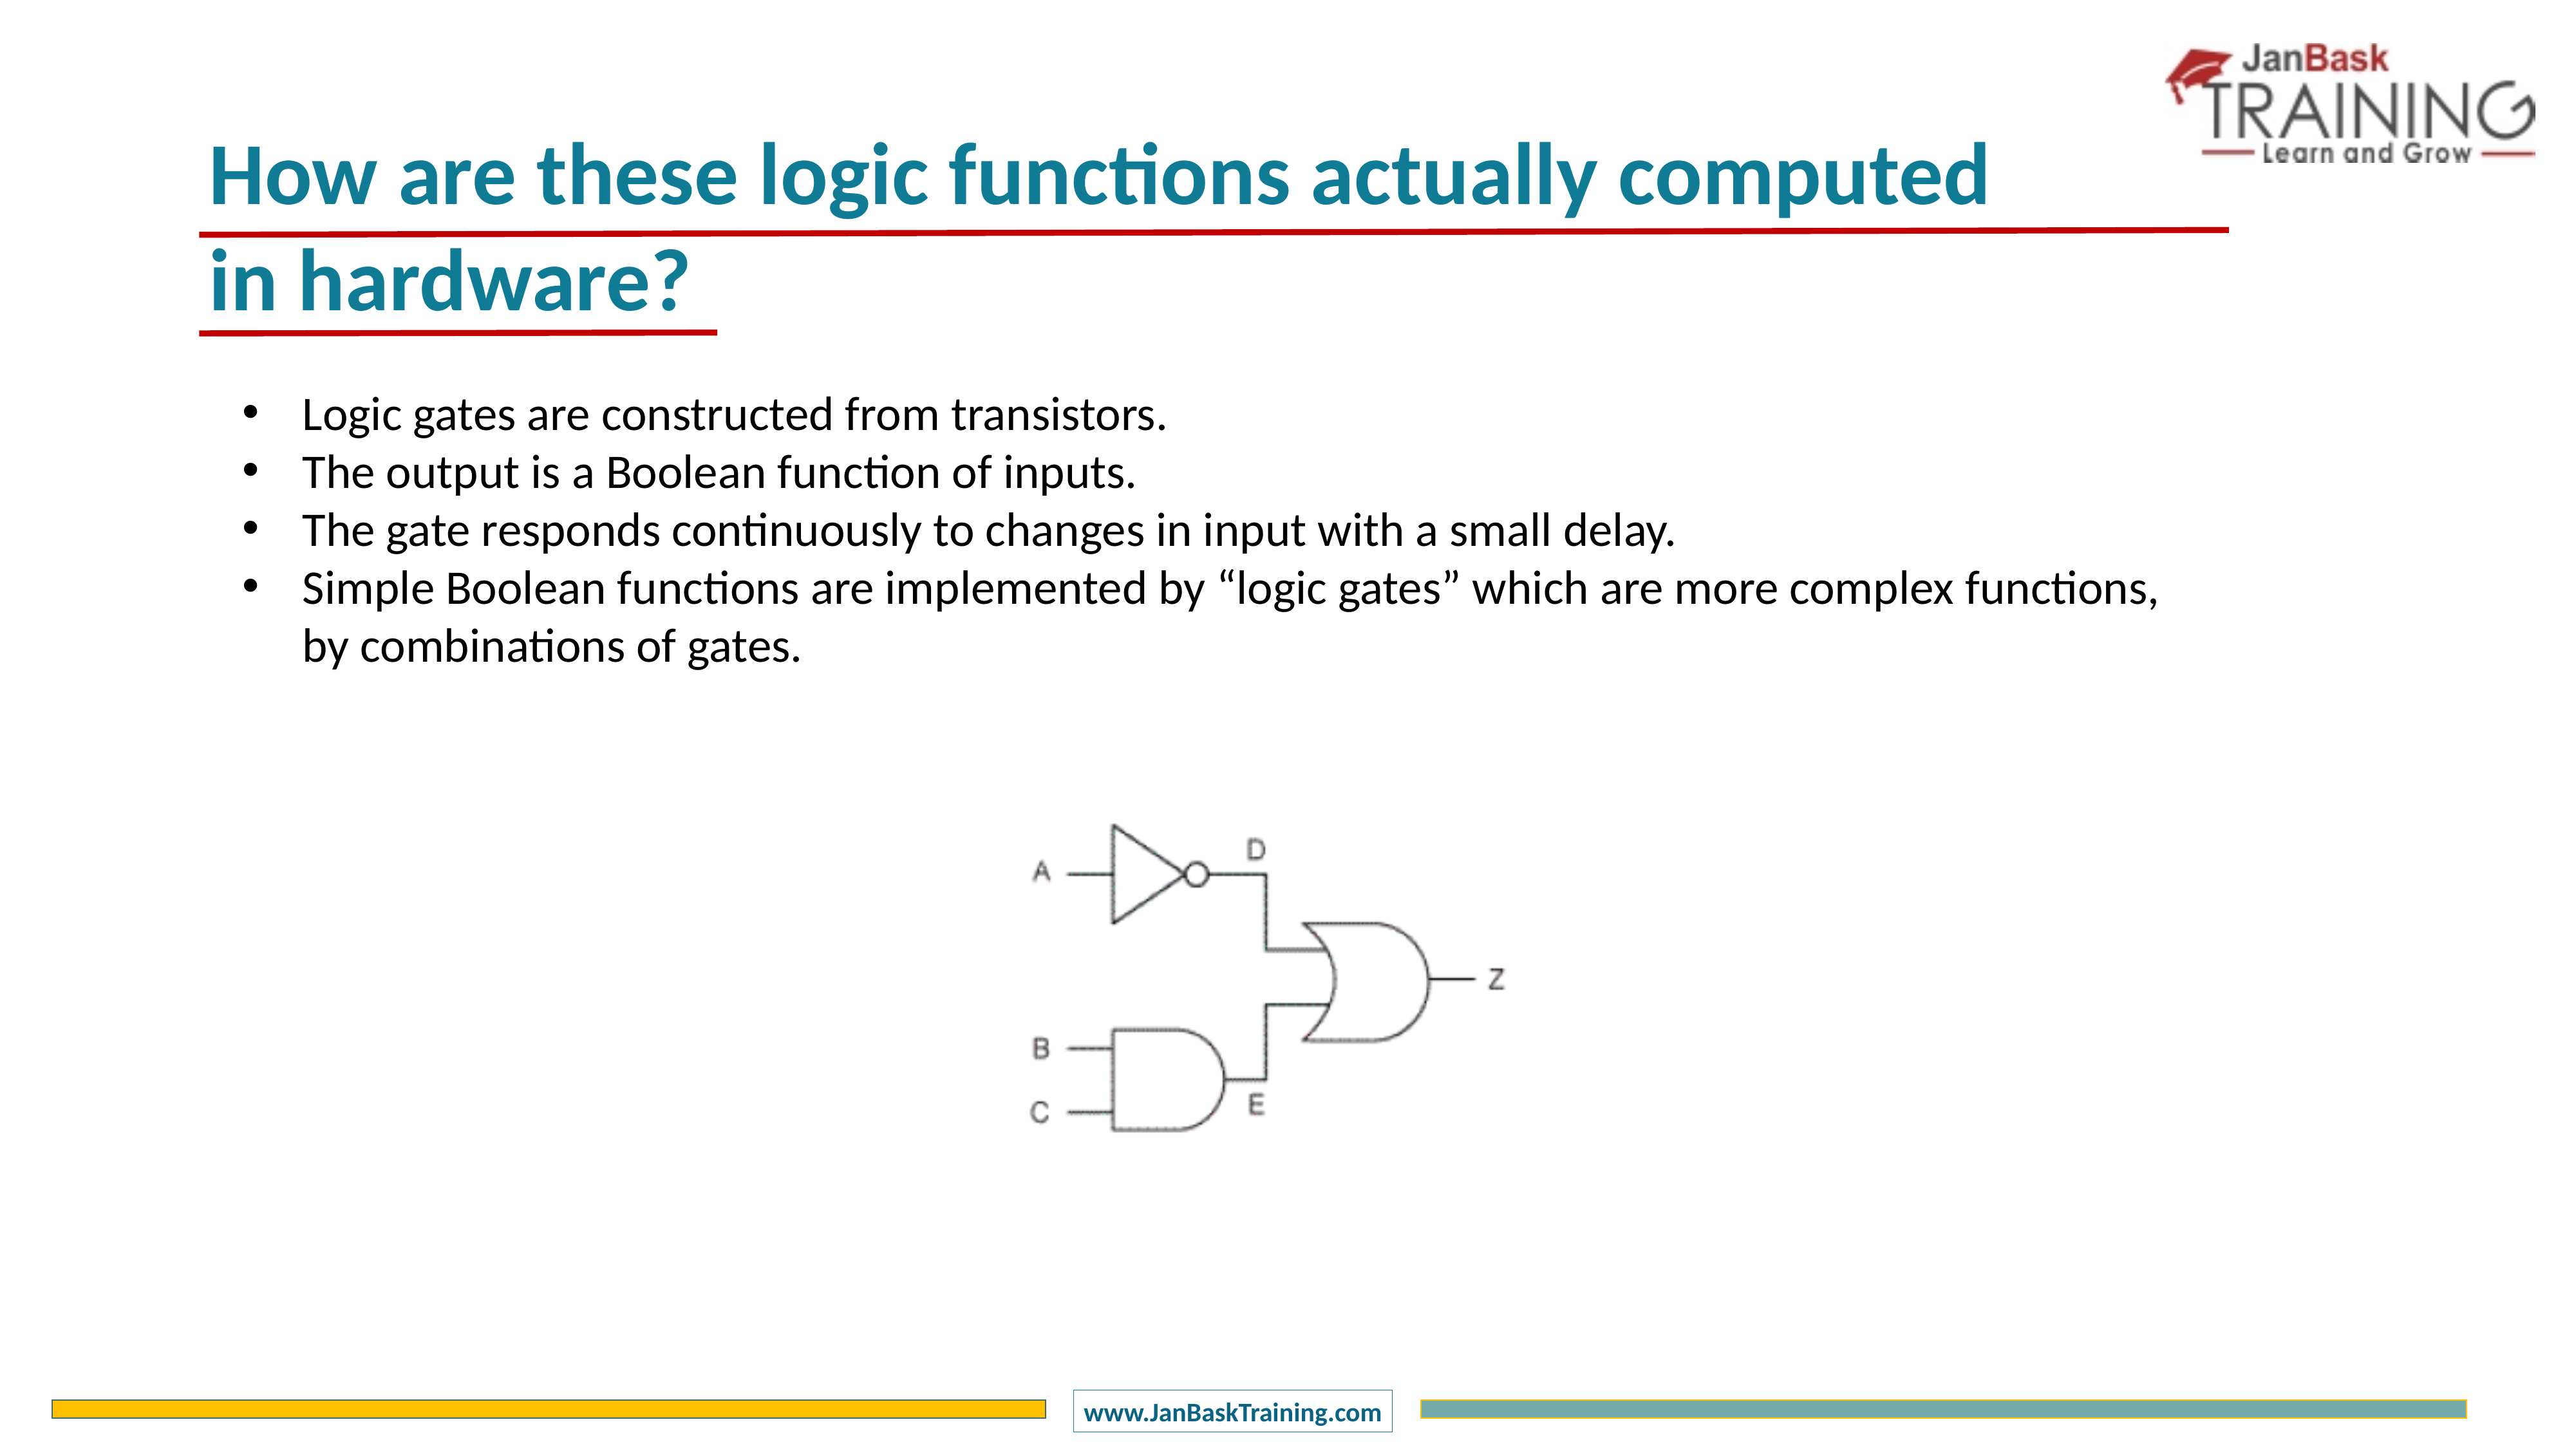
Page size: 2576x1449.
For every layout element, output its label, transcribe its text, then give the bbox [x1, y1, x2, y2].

text_box How are these logic functions actually computed in hardware? [199, 111, 2006, 230]
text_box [199, 230, 2229, 235]
picture [2165, 43, 2535, 163]
text_box Logic gates are constructed from transistors. The output is a Boolean function of inputs. The gate responds continuously to changes in input with a small delay. Simple Boolean functions are implemented by “logic gates” which are more complex functions, by combinations of gates. [232, 377, 2205, 850]
picture [917, 769, 1526, 1157]
text_box How are these logic functions actually computed in hardware? [199, 235, 2006, 302]
